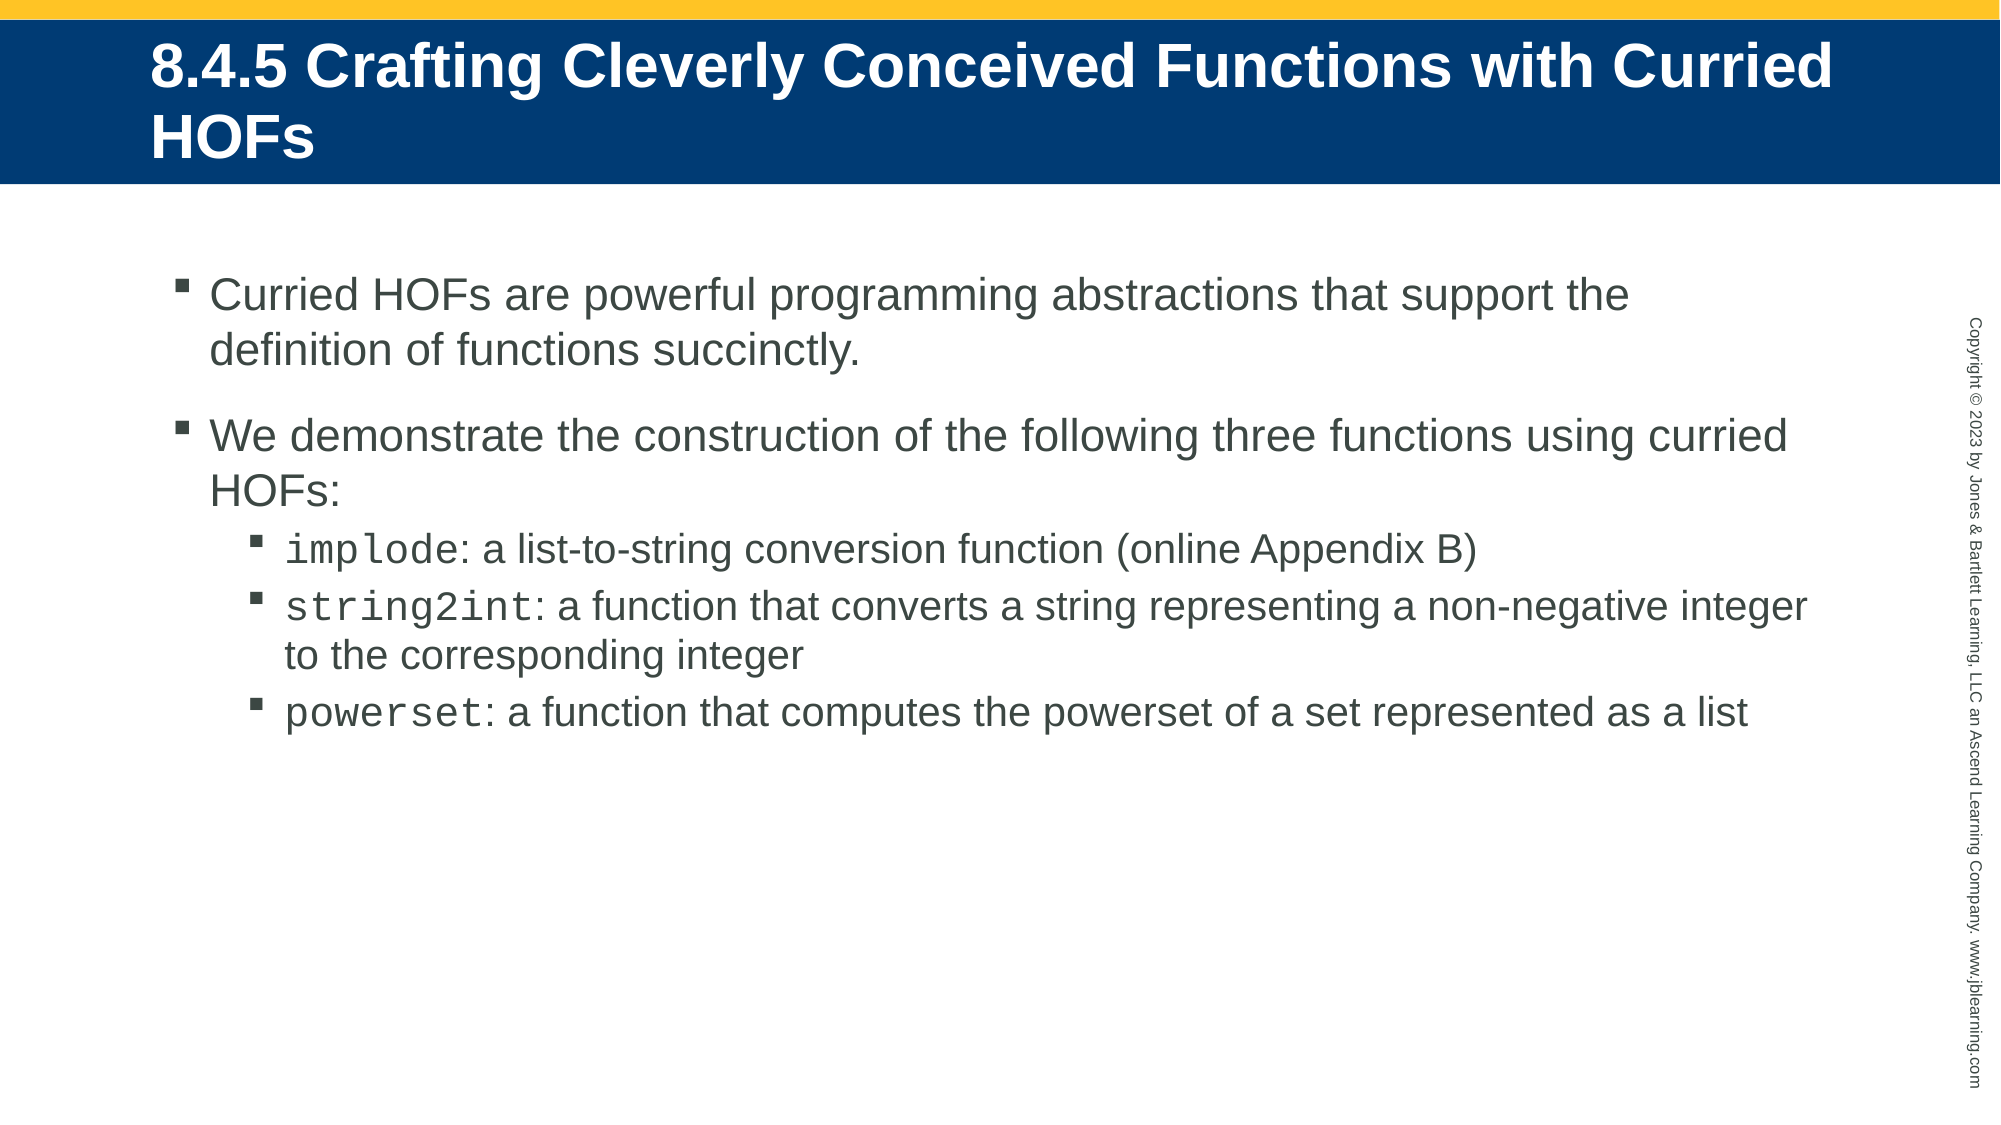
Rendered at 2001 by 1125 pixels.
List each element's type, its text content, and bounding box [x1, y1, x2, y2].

list Curried HOFs are powerful programming abstractions that support the definition of functions succinctly. We demonstrate the construction of the following three functions using curried HOFs: implode: a list-to-string conversion function (online Appendix B) string2int: a function that converts a string representing a non-negative integer to the corresponding integer powerset: a function that computes the powerset of a set represented as a list [151, 244, 1840, 1016]
title 8.4.5 Crafting Cleverly Conceived Functions with Curried HOFs [0, 19, 2000, 185]
